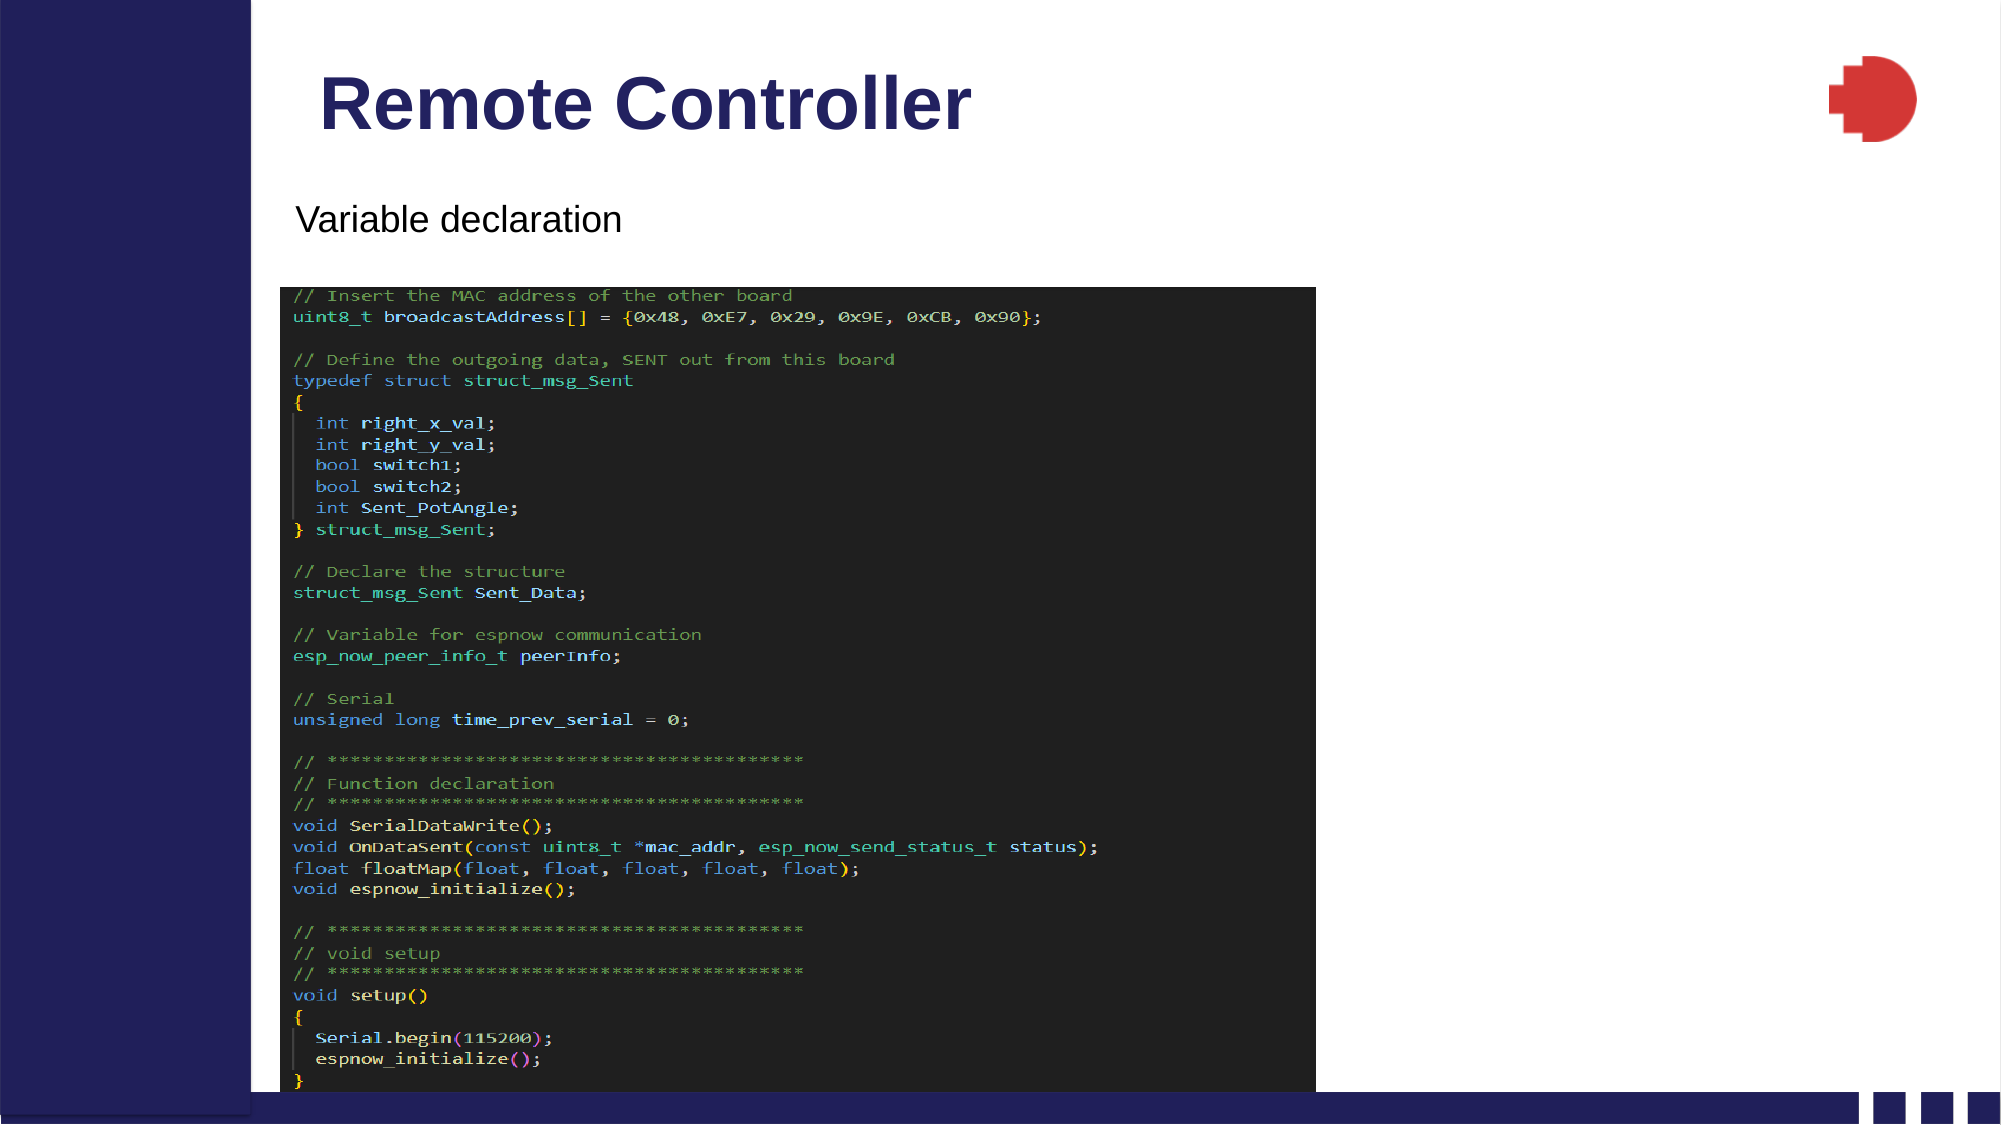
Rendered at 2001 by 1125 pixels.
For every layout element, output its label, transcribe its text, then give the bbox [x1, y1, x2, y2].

text_box Variable declaration [280, 187, 1173, 248]
picture [1829, 56, 1917, 143]
text_box Remote Controller [304, 47, 1549, 188]
picture [0, 0, 2001, 1125]
